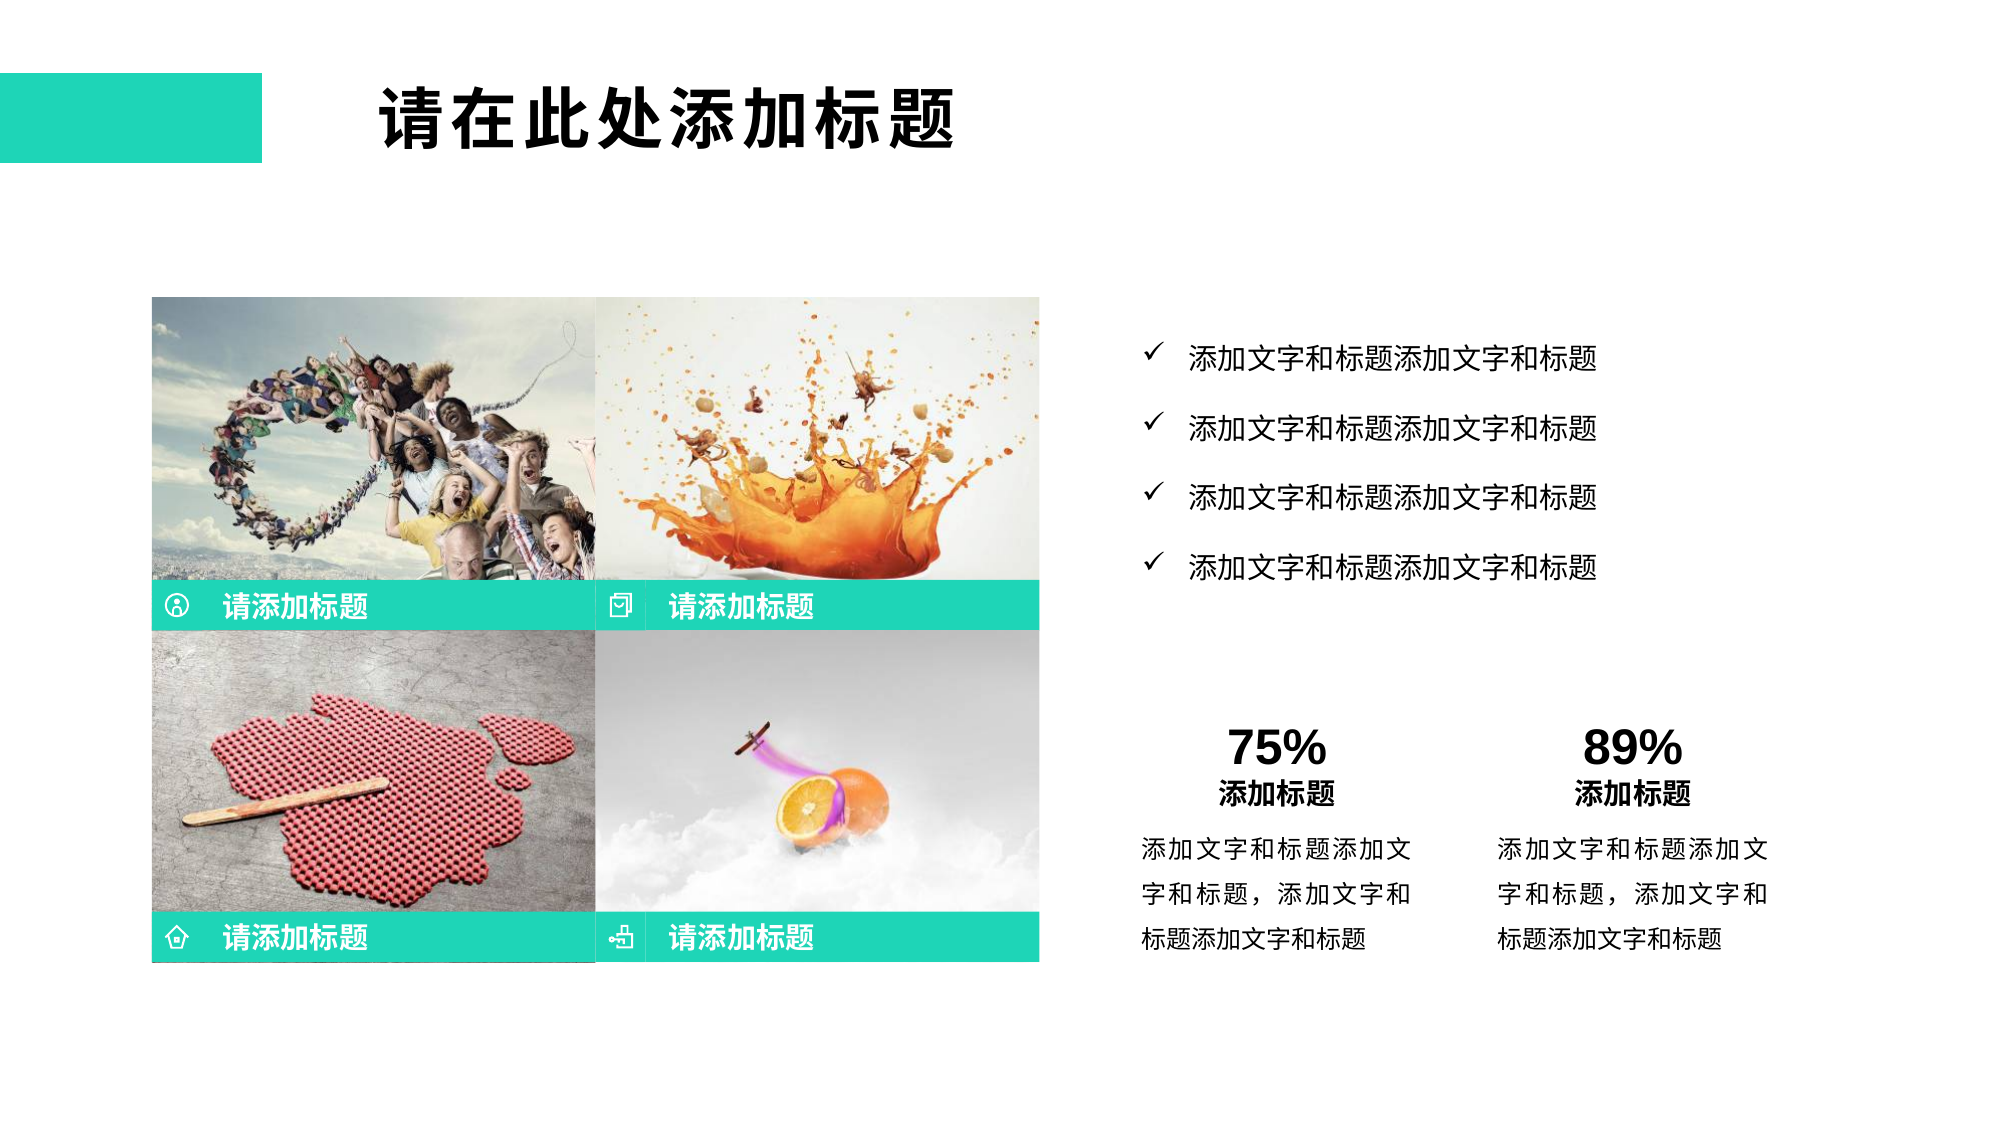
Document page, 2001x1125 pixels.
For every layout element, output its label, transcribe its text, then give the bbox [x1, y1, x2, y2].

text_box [595, 579, 646, 631]
text_box 添加文字和标题添加文字和标题 添加文字和标题添加文字和标题 添加文字和标题添加文字和标题 添加文字和标题添加文字和标题 [1127, 297, 1811, 593]
text_box [0, 71, 264, 165]
text_box 75% [1212, 706, 1342, 768]
text_box 添加标题 [1559, 768, 1707, 811]
text_box [646, 911, 1040, 962]
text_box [151, 579, 202, 631]
list 请在此处添加标题 [362, 69, 1102, 162]
text_box [595, 630, 1040, 911]
text_box [202, 579, 595, 630]
text_box 请添加标题 [653, 580, 830, 631]
text_box 添加文字和标题添加文字和标题，添加文字和标题添加文字和标题 [1483, 811, 1783, 961]
text_box 添加标题 [1203, 768, 1351, 811]
text_box [595, 297, 1040, 579]
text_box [151, 911, 202, 962]
text_box [202, 911, 595, 962]
text_box [646, 579, 1040, 630]
text_box 89% [1568, 706, 1698, 768]
text_box [151, 297, 595, 579]
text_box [595, 911, 646, 962]
text_box 添加文字和标题添加文字和标题，添加文字和标题添加文字和标题 [1127, 811, 1427, 961]
text_box 请添加标题 [653, 912, 830, 962]
text_box [151, 630, 595, 911]
text_box 请添加标题 [207, 580, 384, 631]
text_box 请添加标题 [207, 912, 384, 962]
